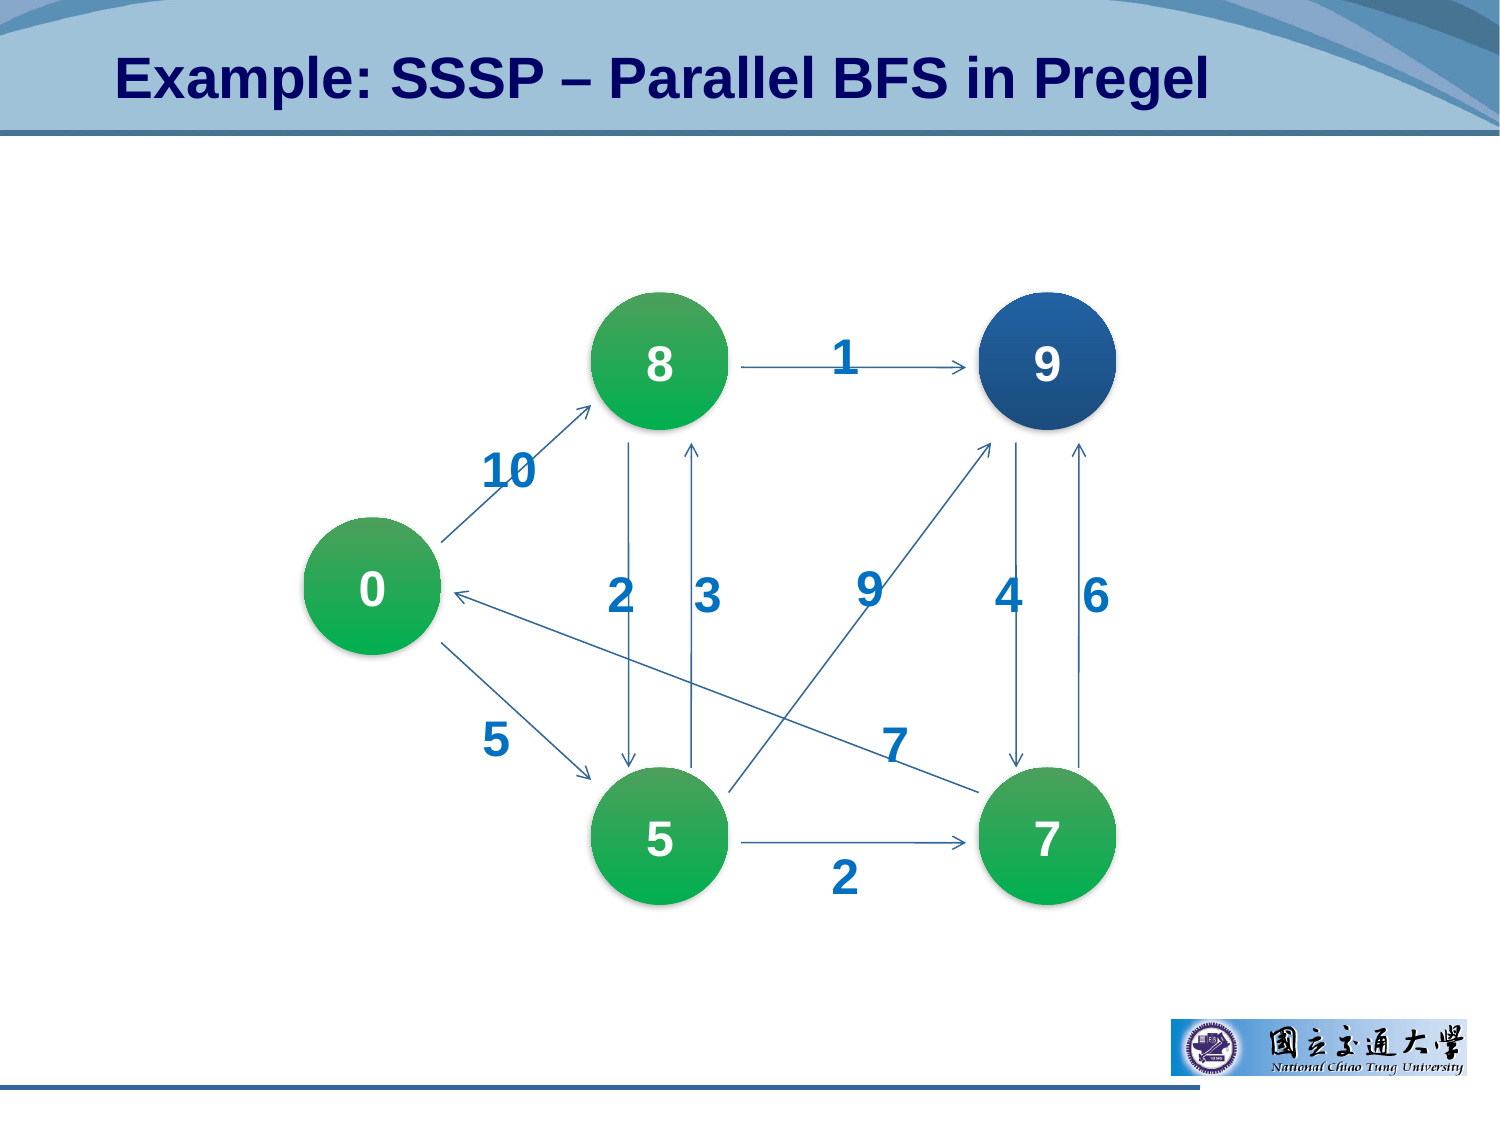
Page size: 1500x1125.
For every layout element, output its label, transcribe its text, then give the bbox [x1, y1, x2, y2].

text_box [303, 292, 1126, 914]
picture [1173, 1019, 1467, 1076]
title Example: SSSP – Parallel BFS in Pregel [99, 37, 1282, 113]
picture [0, 0, 1500, 136]
